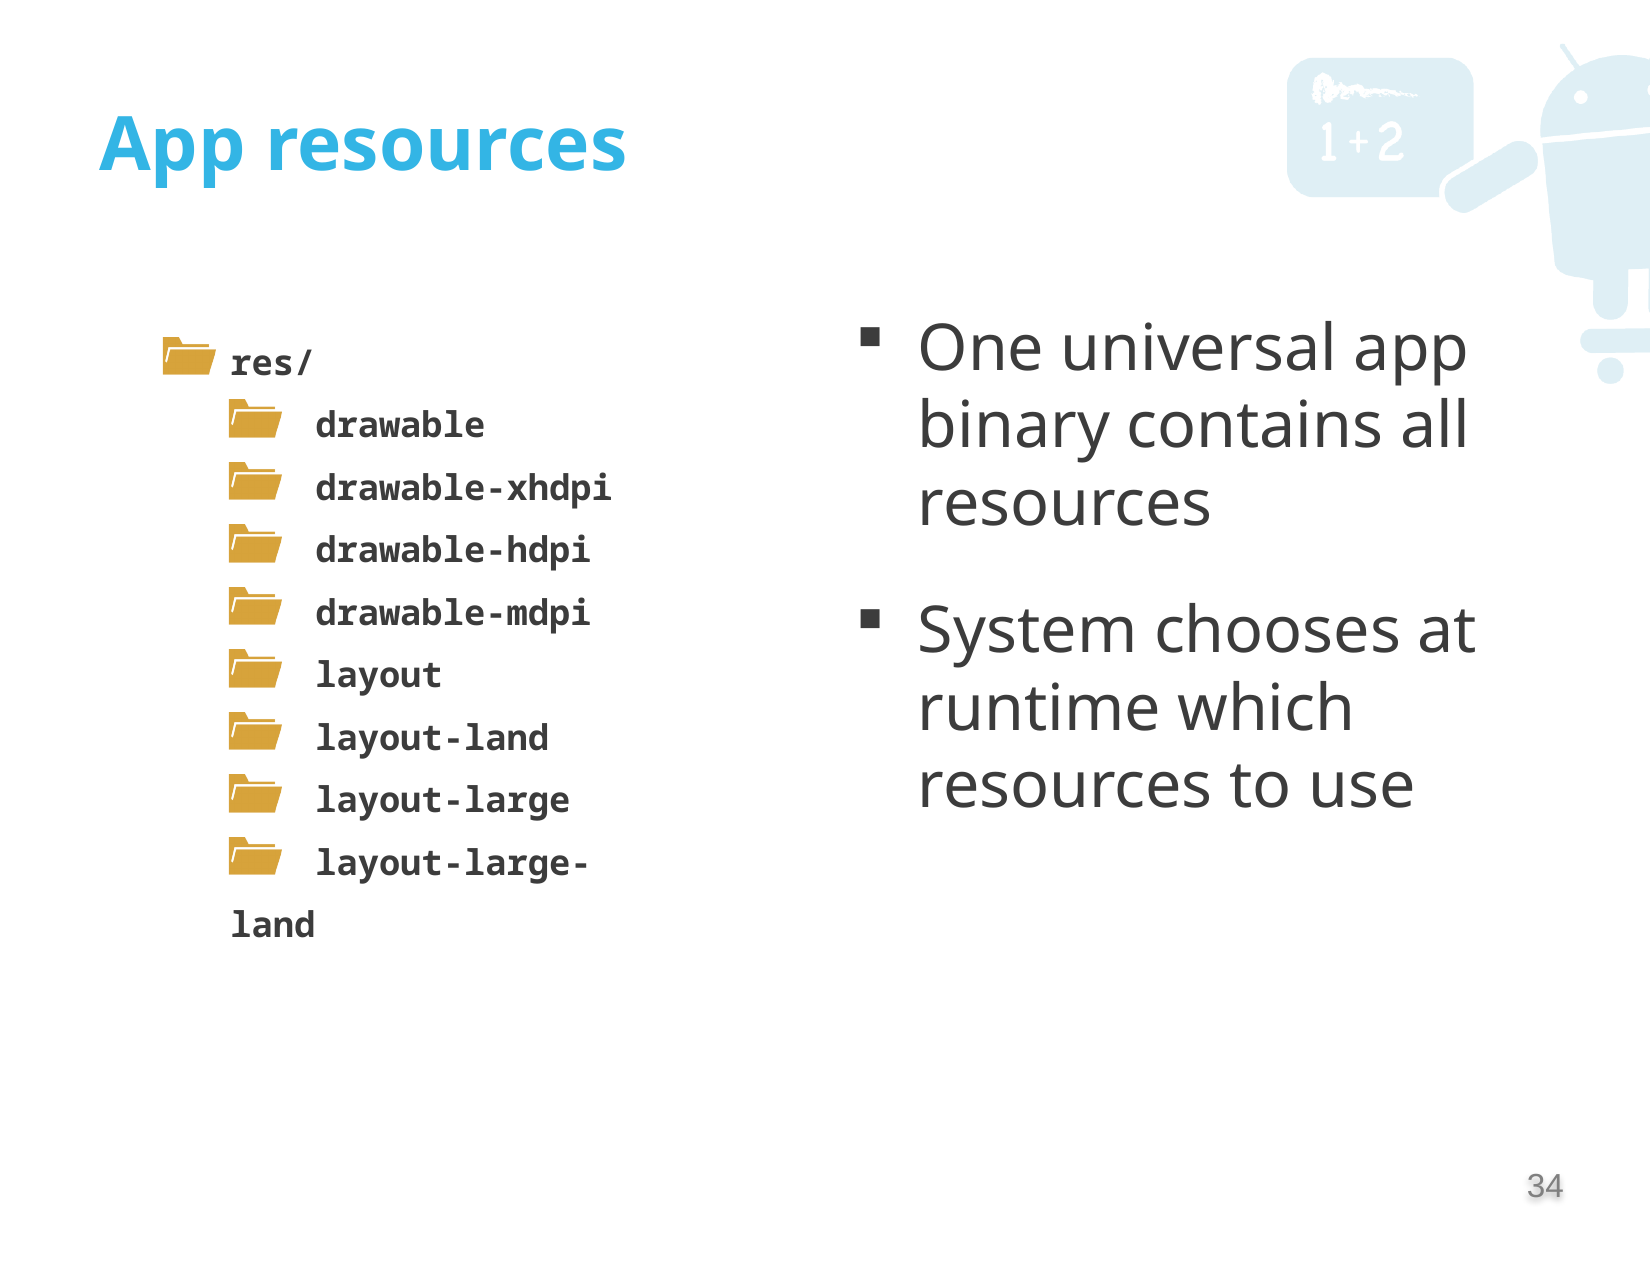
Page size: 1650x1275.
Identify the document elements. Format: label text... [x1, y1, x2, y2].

list One universal app binary contains all resources System chooses at runtime which resources to use [838, 297, 1568, 1140]
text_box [162, 312, 641, 893]
title App resources [82, 50, 1568, 230]
